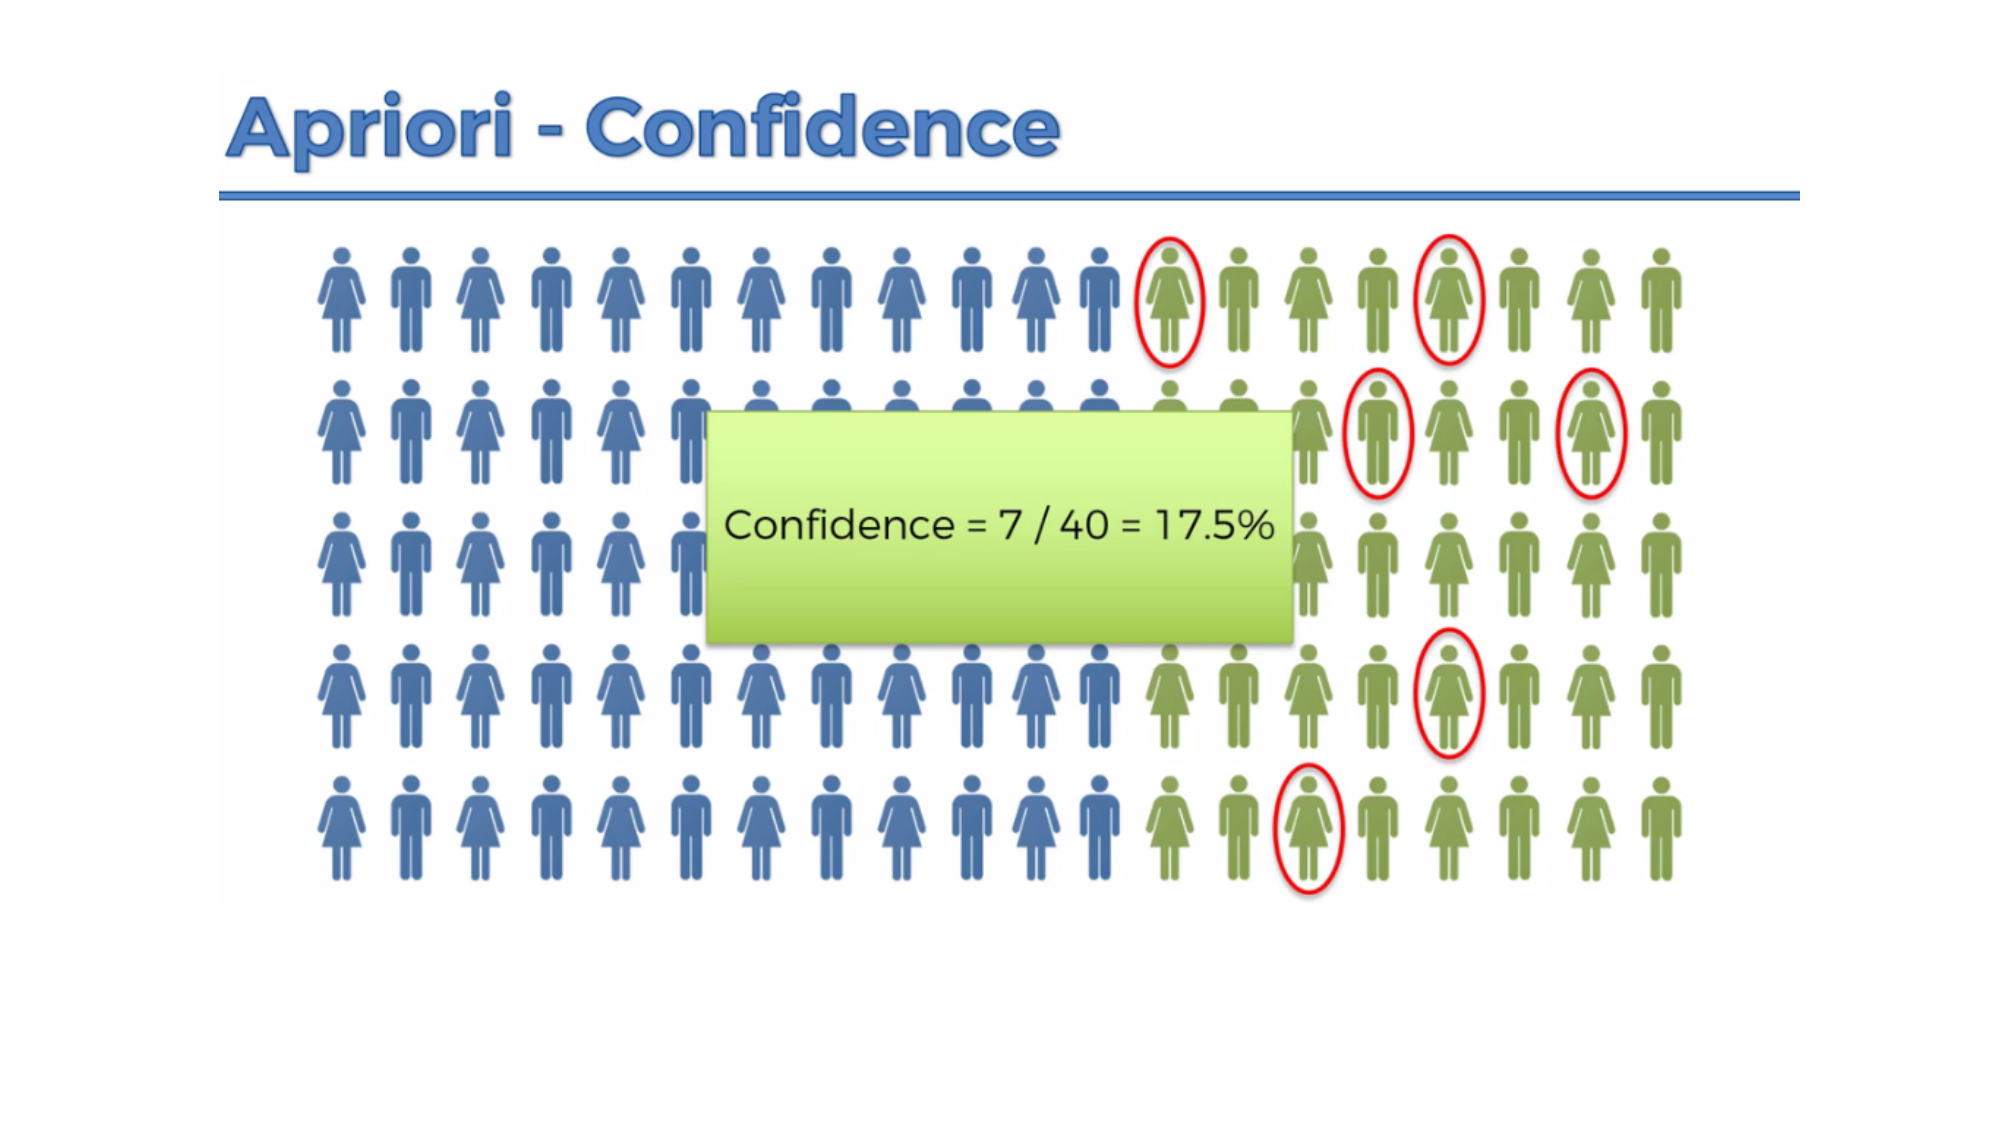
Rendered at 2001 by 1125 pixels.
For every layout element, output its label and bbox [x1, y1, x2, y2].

picture [219, 73, 1800, 910]
